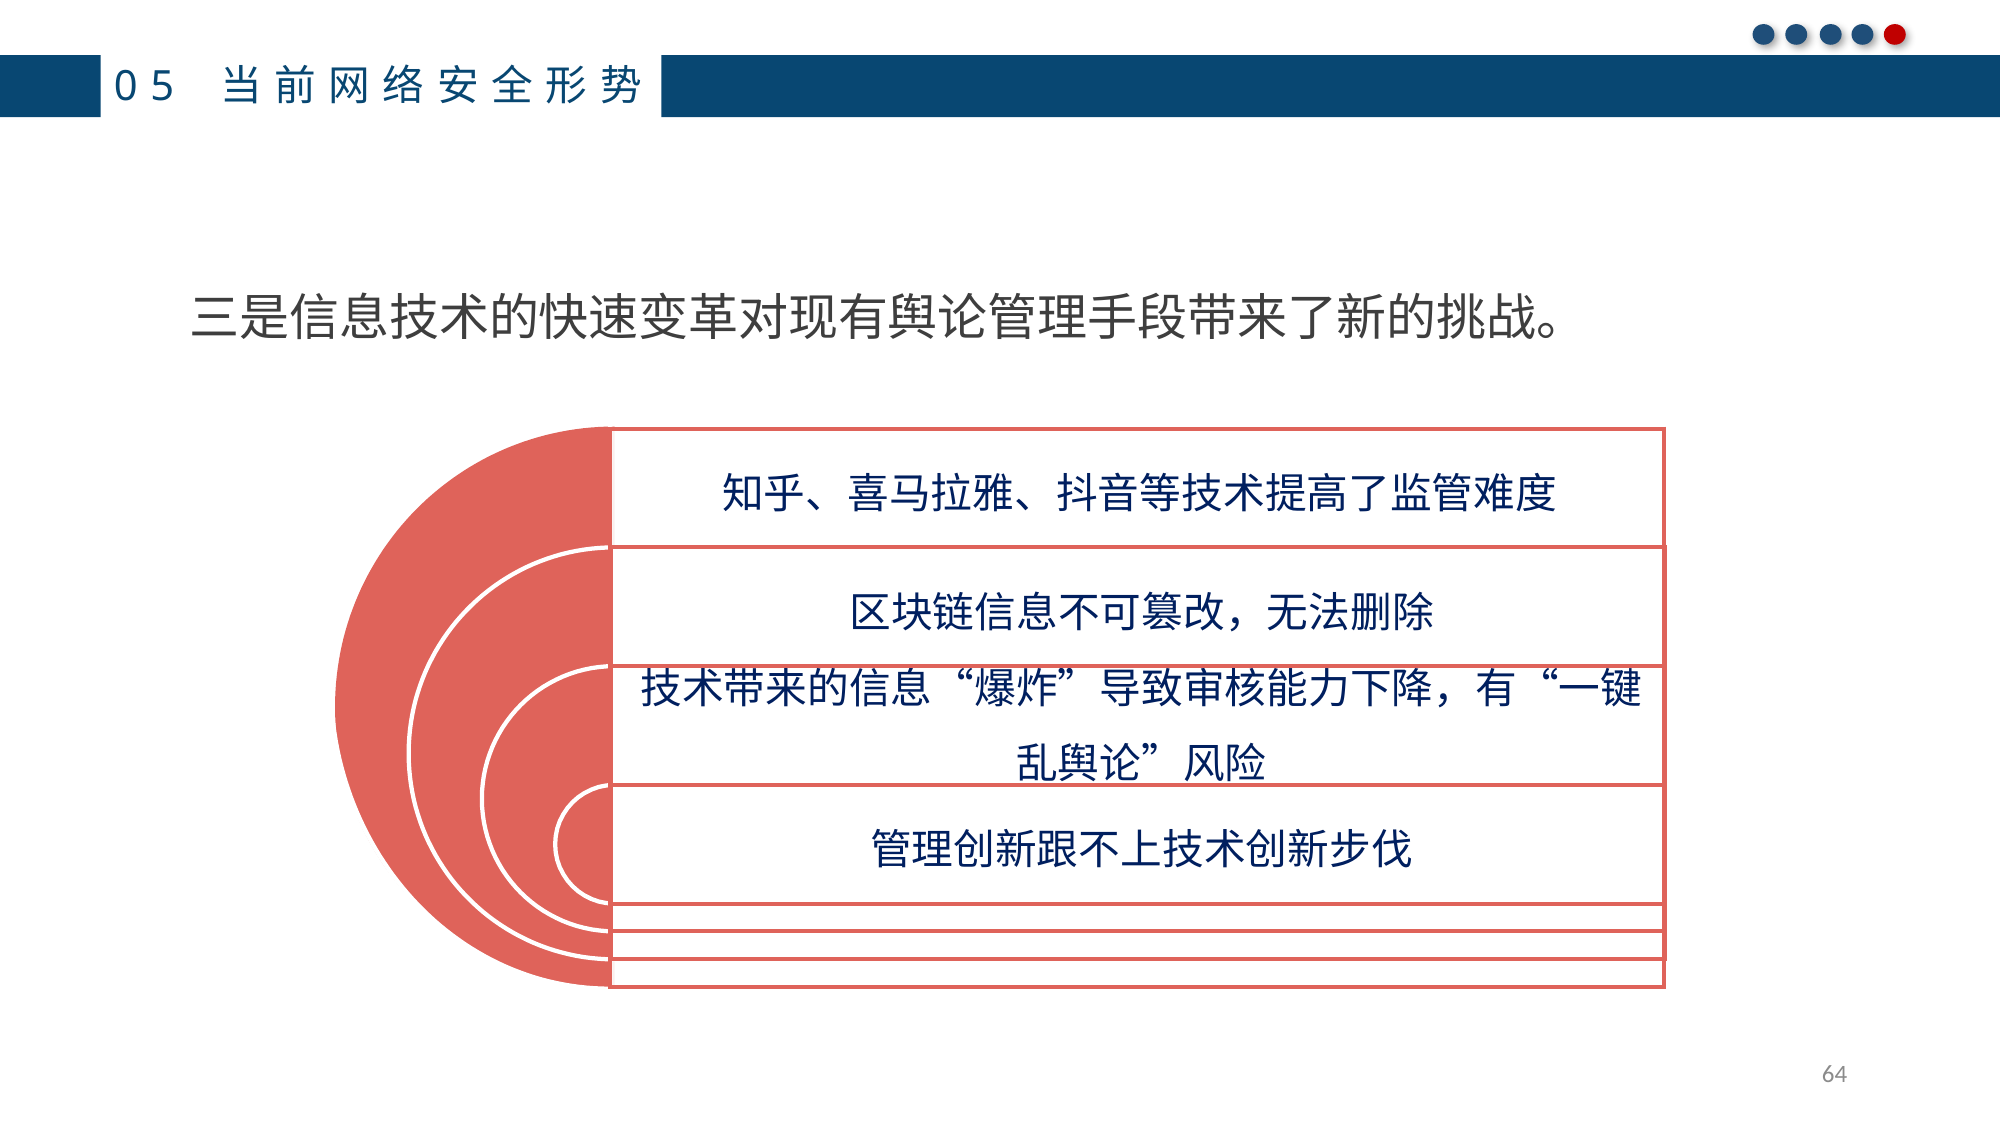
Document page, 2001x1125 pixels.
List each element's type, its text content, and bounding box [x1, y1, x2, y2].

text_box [0, 51, 2000, 118]
text_box [1818, 23, 1843, 46]
table_cell 区块链信息不可篡改，无法删除 [613, 549, 1662, 664]
table_cell [613, 906, 1662, 929]
table_cell 技术带来的信息“爆炸”导致审核能力下降，有“一键 乱舆论”风险 [613, 668, 1662, 783]
text_box [330, 376, 611, 989]
text_box [555, 785, 608, 904]
table_cell [613, 933, 1662, 957]
slide_number 64 [1412, 1042, 1863, 1103]
text_box [1751, 23, 1776, 46]
text_box [481, 666, 608, 932]
text_box [1784, 23, 1809, 46]
text_box 三是信息技术的快速变革对现有舆论管理手段带来了新的挑战。 [187, 283, 1592, 346]
table_header 知乎、喜马拉雅、抖音等技术提高了监管难度 [612, 431, 1662, 545]
text_box [1883, 23, 1907, 46]
text_box [1850, 23, 1875, 46]
table_cell [612, 961, 1662, 985]
text_box [408, 547, 608, 960]
table_cell 管理创新跟不上技术创新步伐 [613, 787, 1662, 902]
